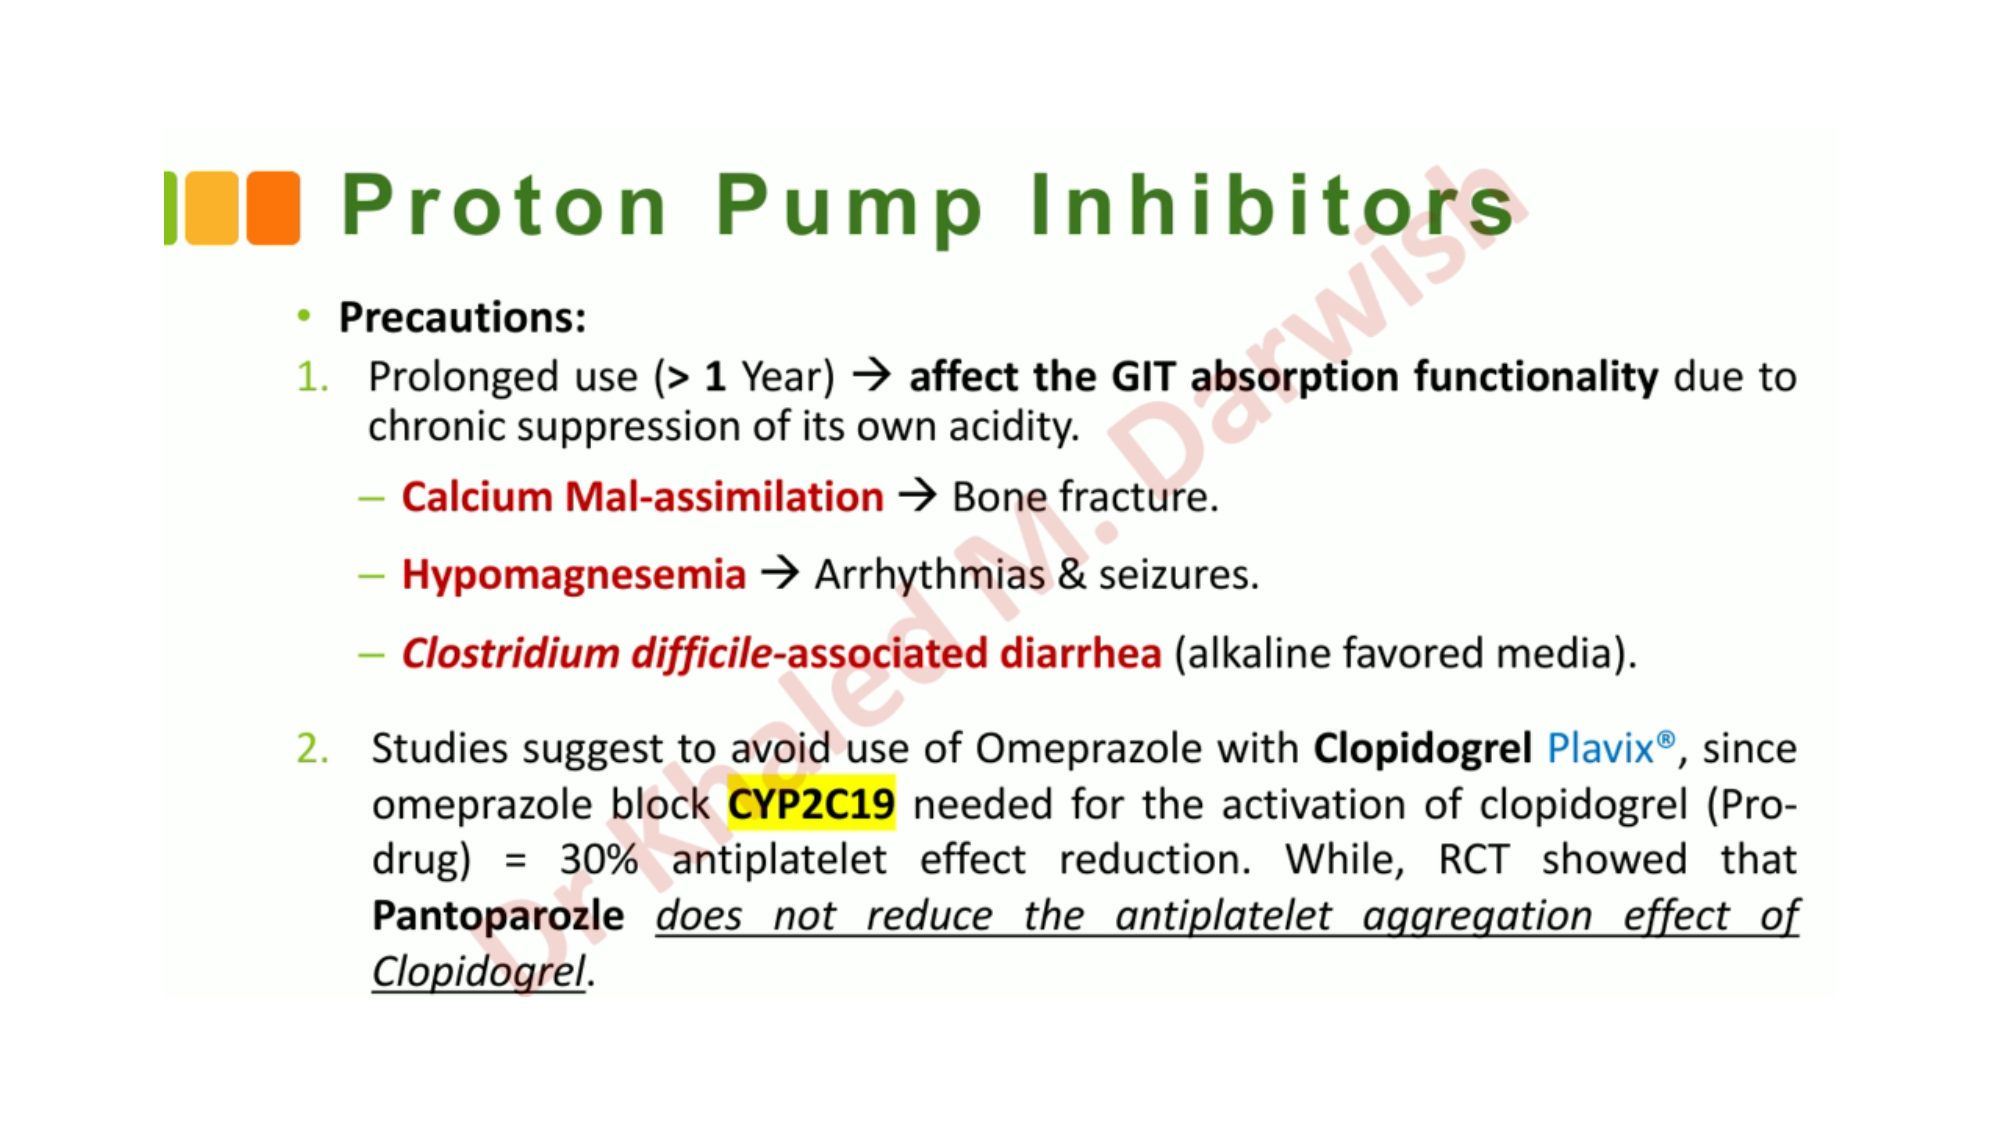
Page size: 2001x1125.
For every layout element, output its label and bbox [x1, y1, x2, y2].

picture [164, 128, 1836, 997]
